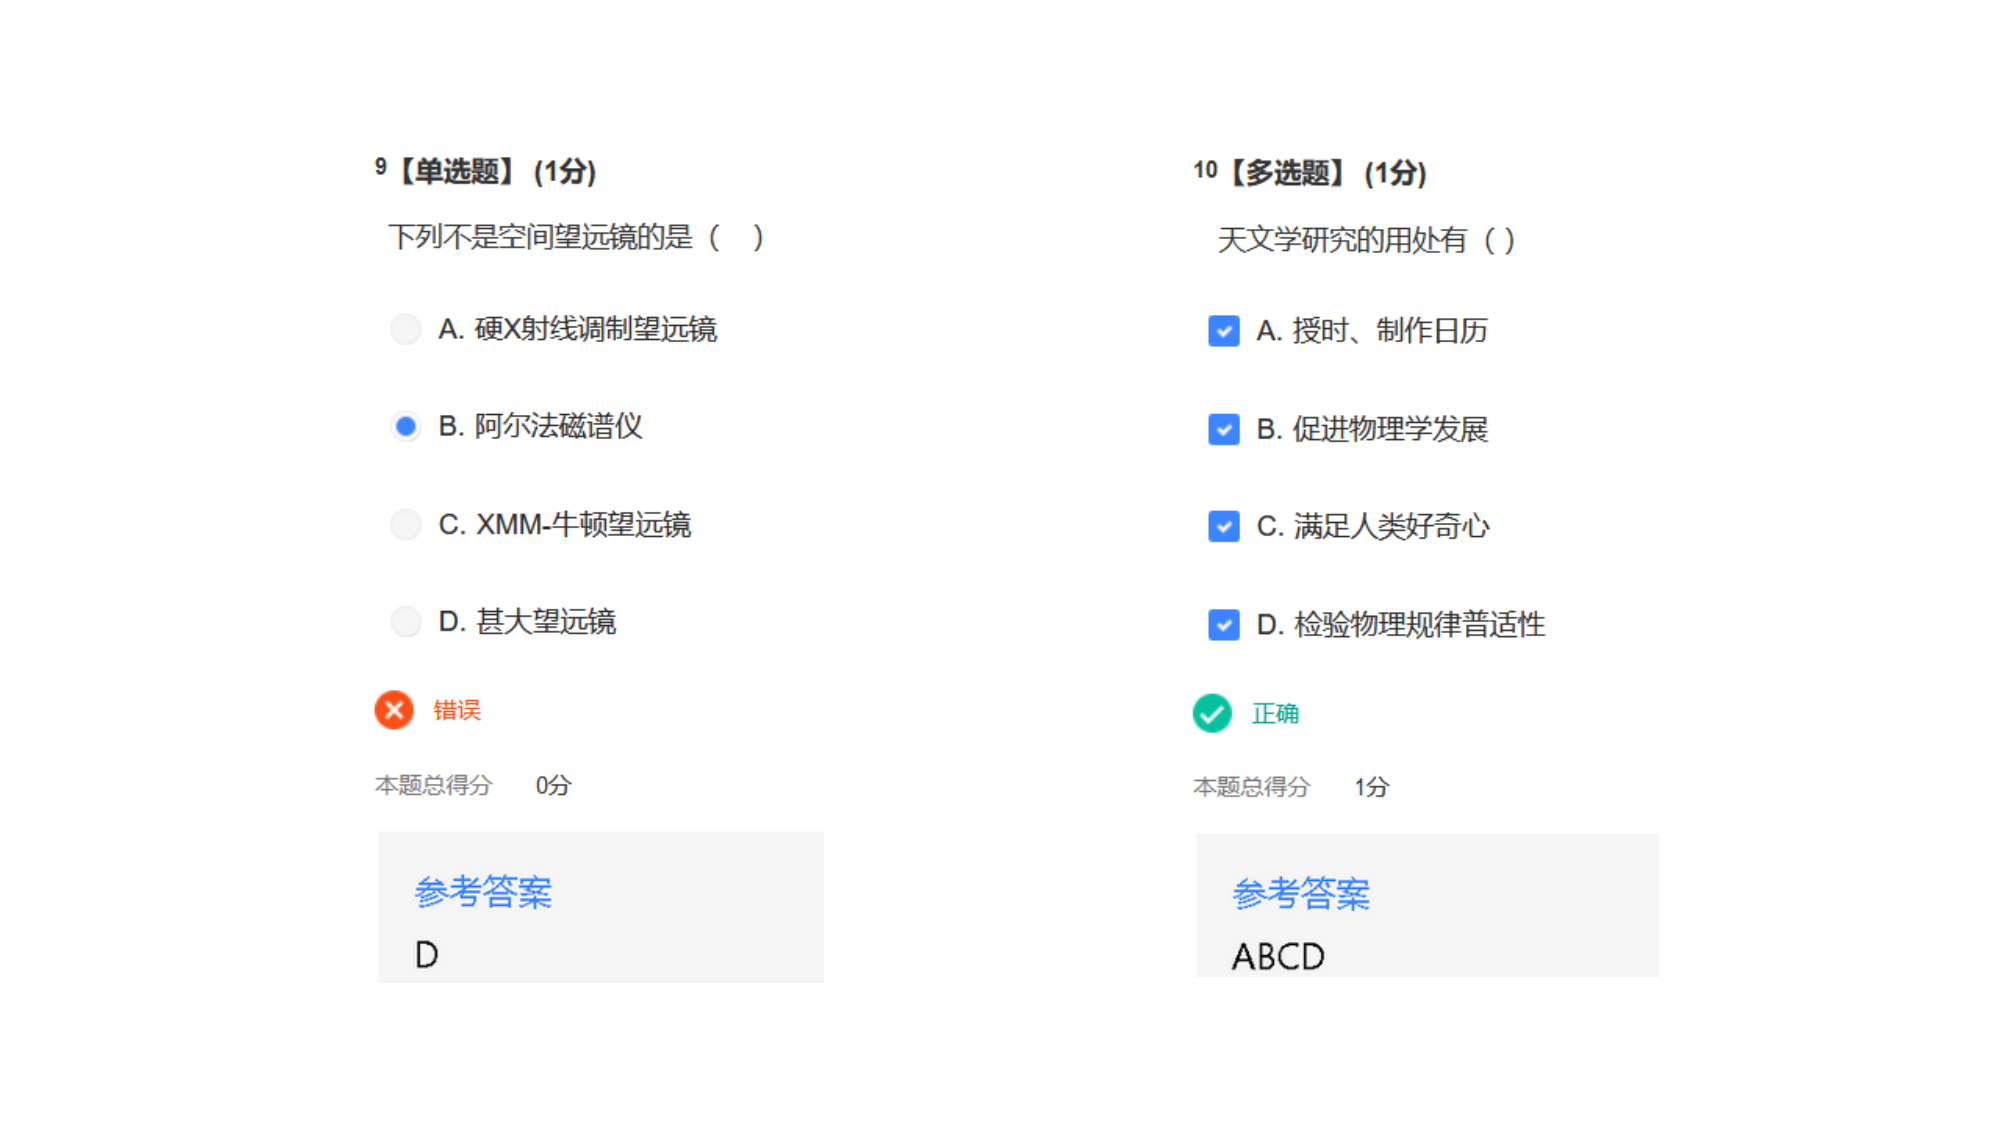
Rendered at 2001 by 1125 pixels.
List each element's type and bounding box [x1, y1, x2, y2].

picture [1175, 142, 1659, 977]
picture [364, 142, 824, 983]
